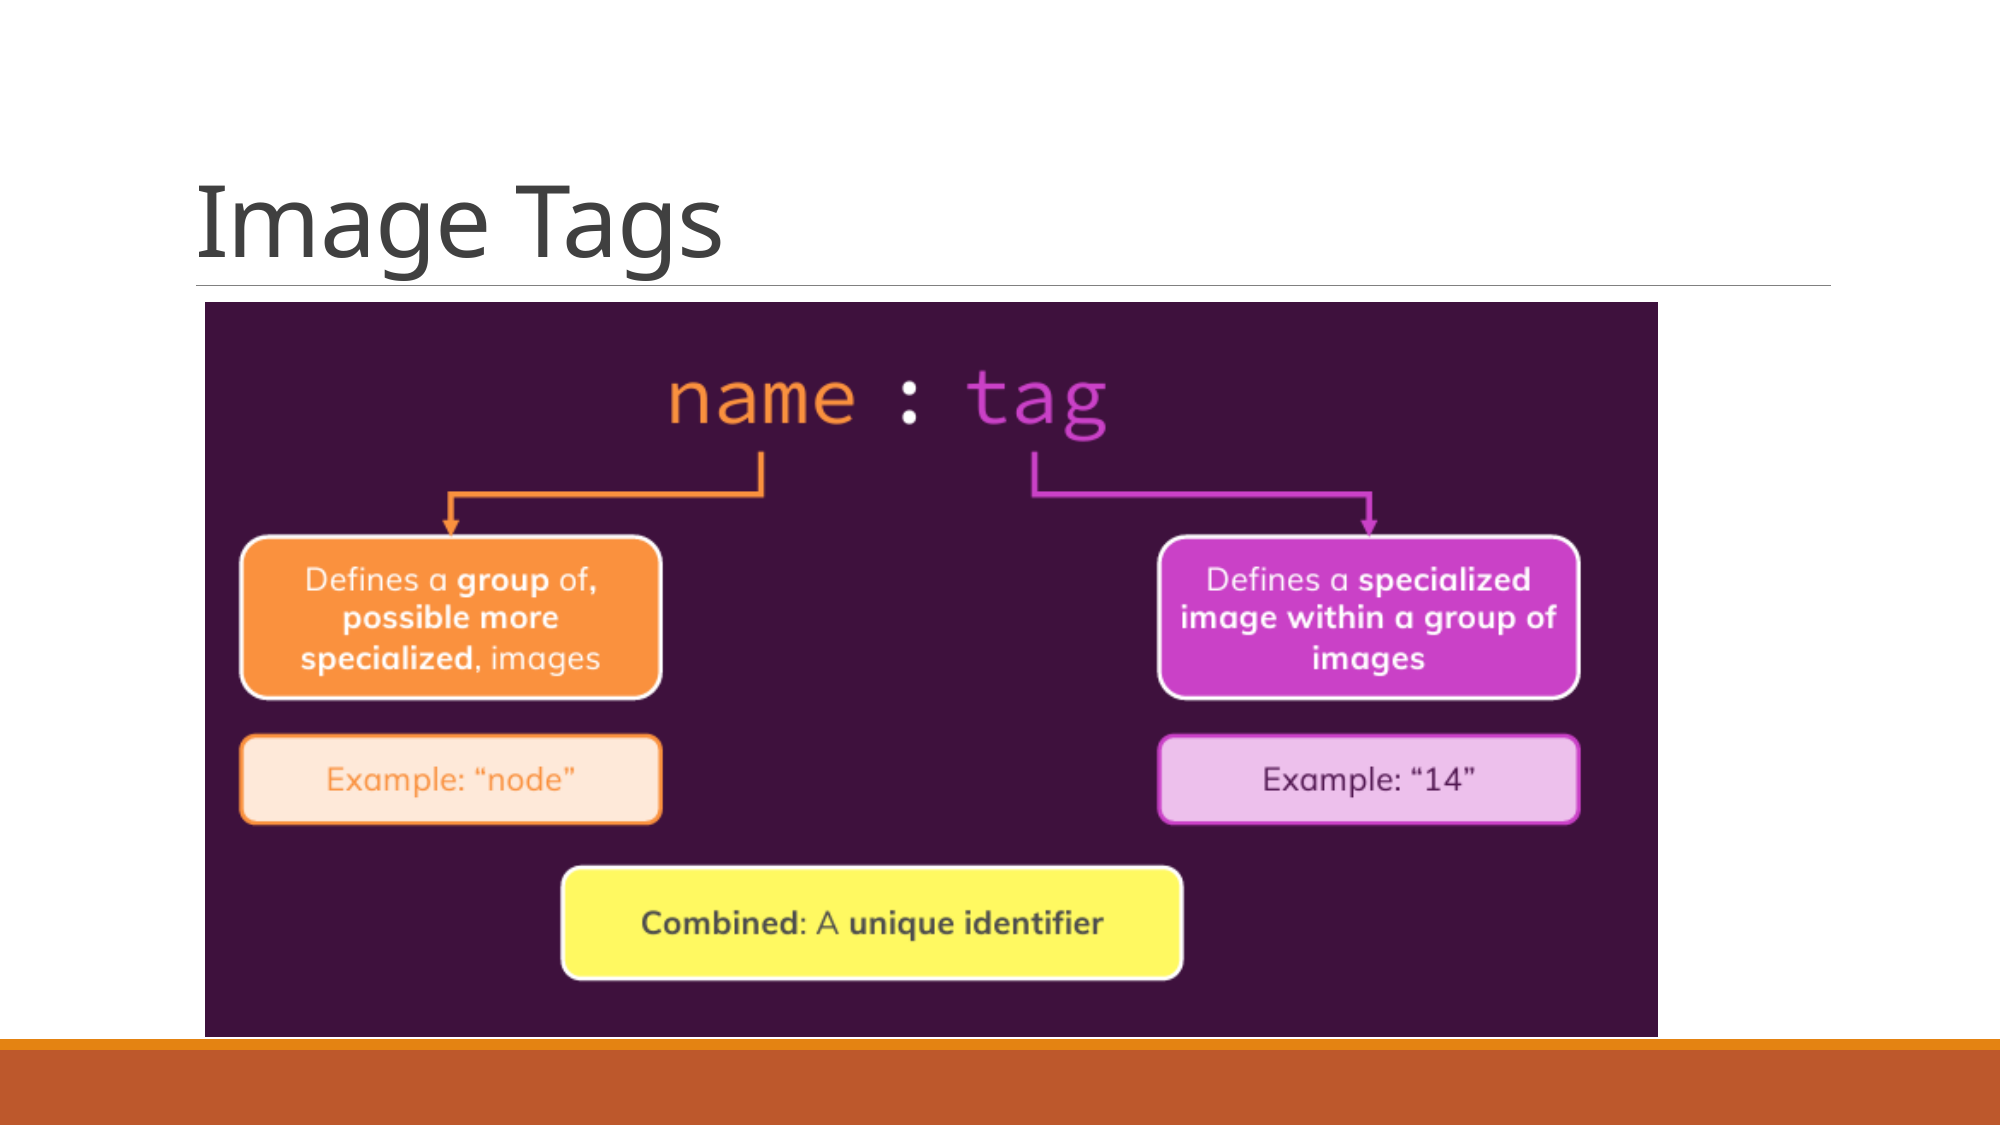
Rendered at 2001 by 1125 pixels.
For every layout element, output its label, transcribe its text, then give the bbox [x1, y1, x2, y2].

title Image Tags [180, 47, 1830, 285]
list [205, 302, 1658, 1038]
